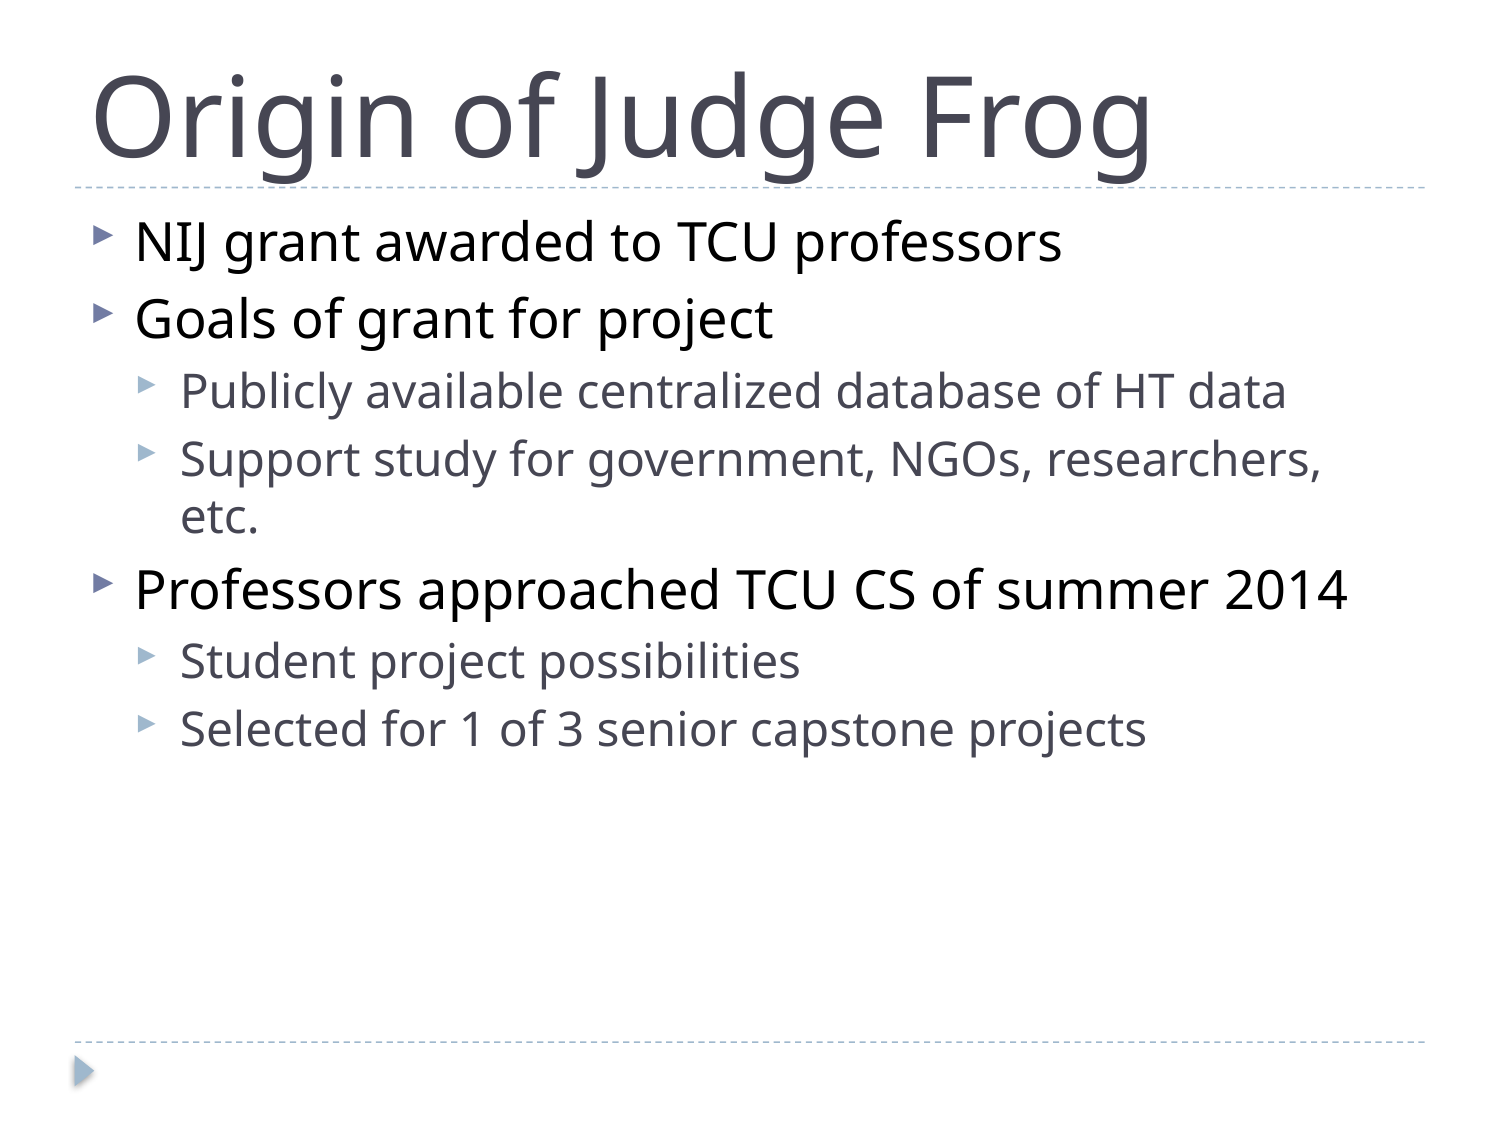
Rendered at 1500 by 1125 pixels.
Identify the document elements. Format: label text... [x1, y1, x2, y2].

title Origin of Judge Frog [75, 24, 1425, 188]
list NIJ grant awarded to TCU professors Goals of grant for project Publicly available centralized database of HT data Support study for government, NGOs, researchers, etc. Professors approached TCU CS of summer 2014 Student project possibilities Selected for 1 of 3 senior capstone projects [75, 200, 1425, 1010]
